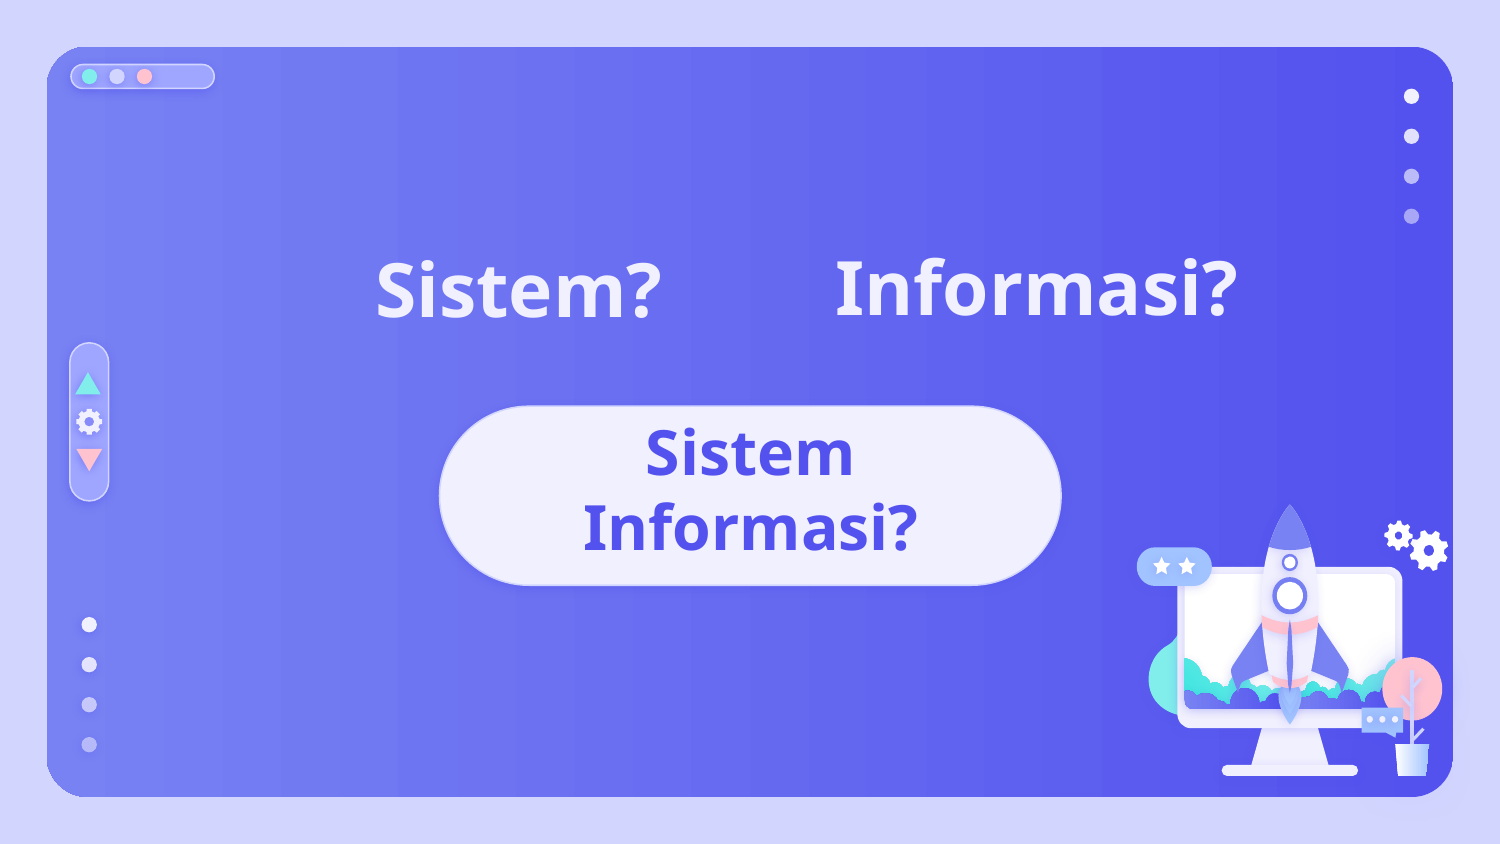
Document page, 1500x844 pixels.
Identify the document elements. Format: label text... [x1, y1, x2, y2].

text_box [75, 372, 101, 395]
text_box Informasi? [777, 225, 1296, 319]
text_box [69, 426, 109, 501]
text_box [1136, 504, 1449, 777]
text_box [69, 342, 109, 423]
text_box [76, 408, 103, 435]
text_box [76, 448, 103, 472]
text_box Sistem Informasi? [491, 397, 1010, 556]
text_box [439, 414, 1062, 586]
title Sistem? [259, 227, 778, 322]
